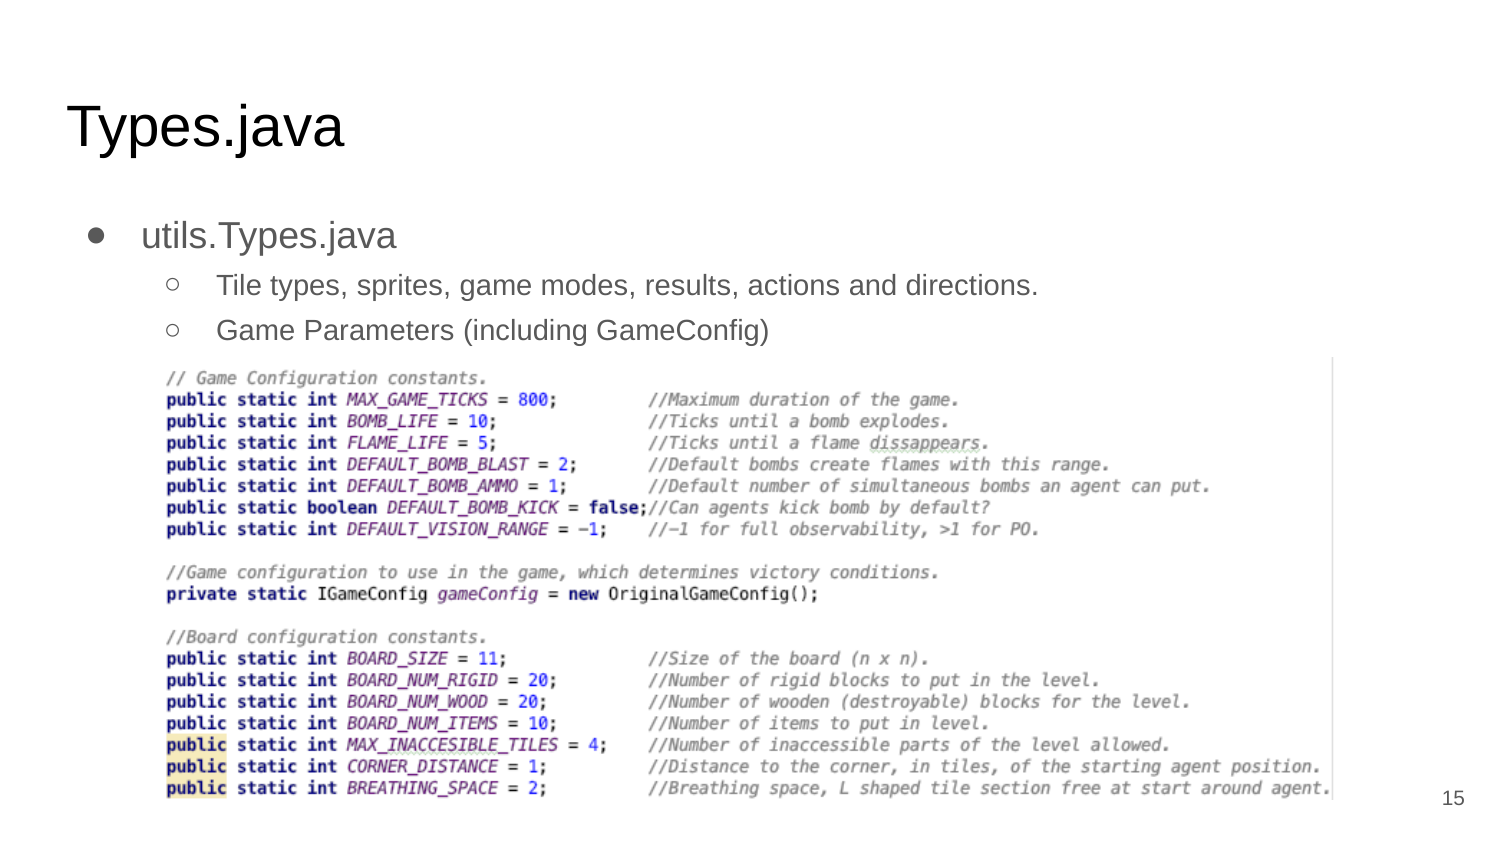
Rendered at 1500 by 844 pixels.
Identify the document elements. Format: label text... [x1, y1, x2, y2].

picture [157, 357, 1343, 801]
title Types.java [51, 72, 1449, 167]
list utils.Types.java Tile types, sprites, game modes, results, actions and directions. Game Parameters (including GameConfig) [51, 189, 1449, 750]
slide_number 15 [1389, 764, 1480, 830]
